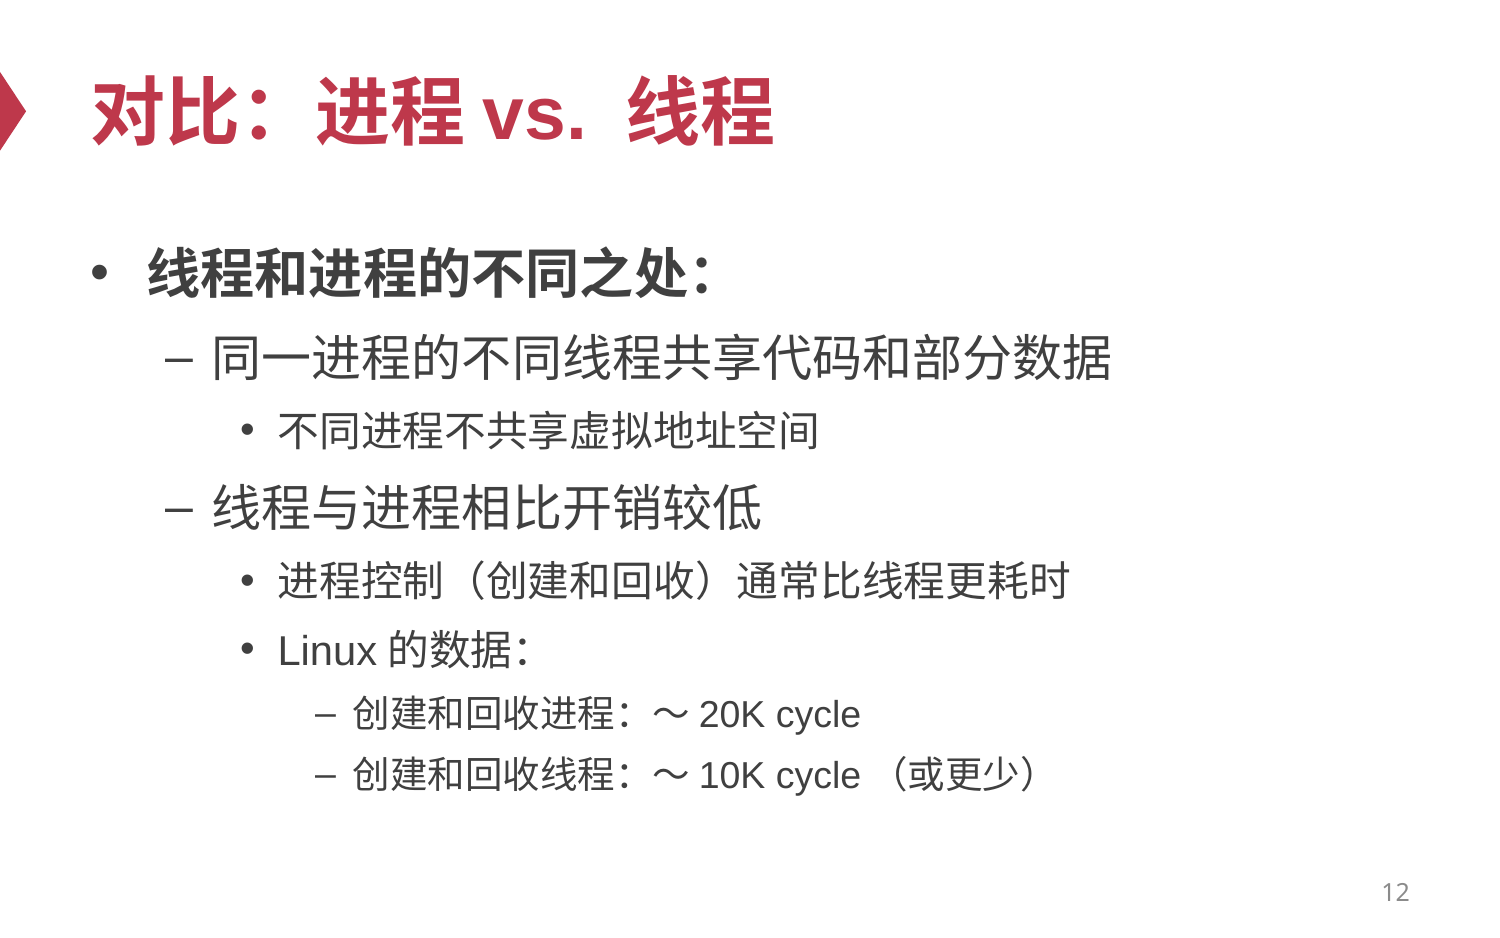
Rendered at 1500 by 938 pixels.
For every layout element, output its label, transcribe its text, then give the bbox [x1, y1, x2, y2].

list 线程和进程的不同之处： 同一进程的不同线程共享代码和部分数据 不同进程不共享虚拟地址空间 线程与进程相比开销较低 进程控制（创建和回收）通常比线程更耗时 Linux的数据： 创建和回收进程：～20K cycle 创建和回收线程：～10K cycle（或更少） [75, 218, 1425, 838]
slide_number 12 [1074, 868, 1425, 919]
title 对比：进程vs. 线程 [75, 31, 1425, 188]
